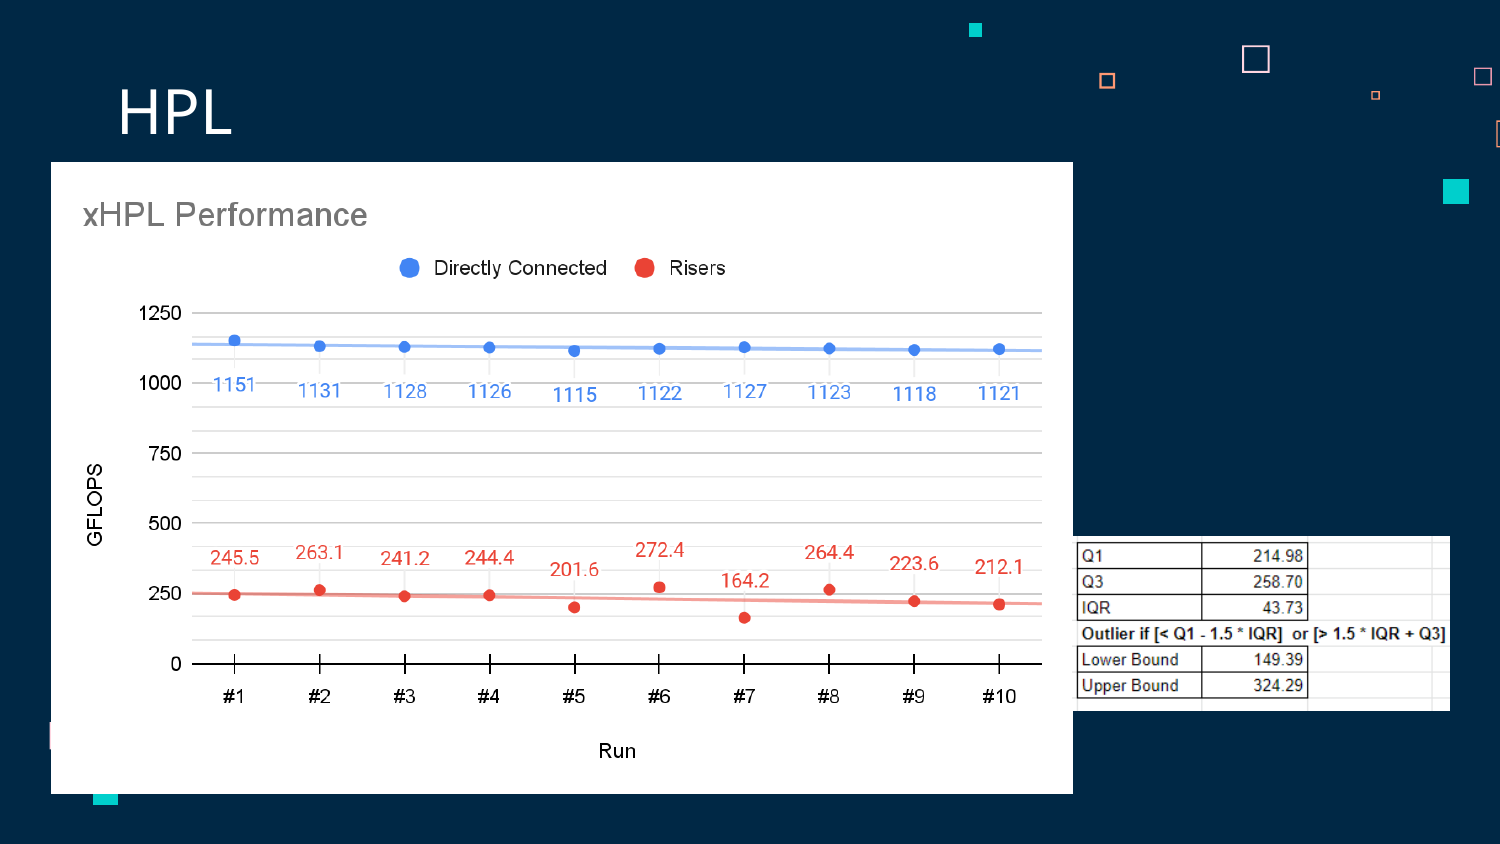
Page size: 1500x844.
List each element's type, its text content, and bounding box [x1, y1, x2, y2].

title HPL [101, 67, 878, 160]
picture [51, 162, 1451, 794]
